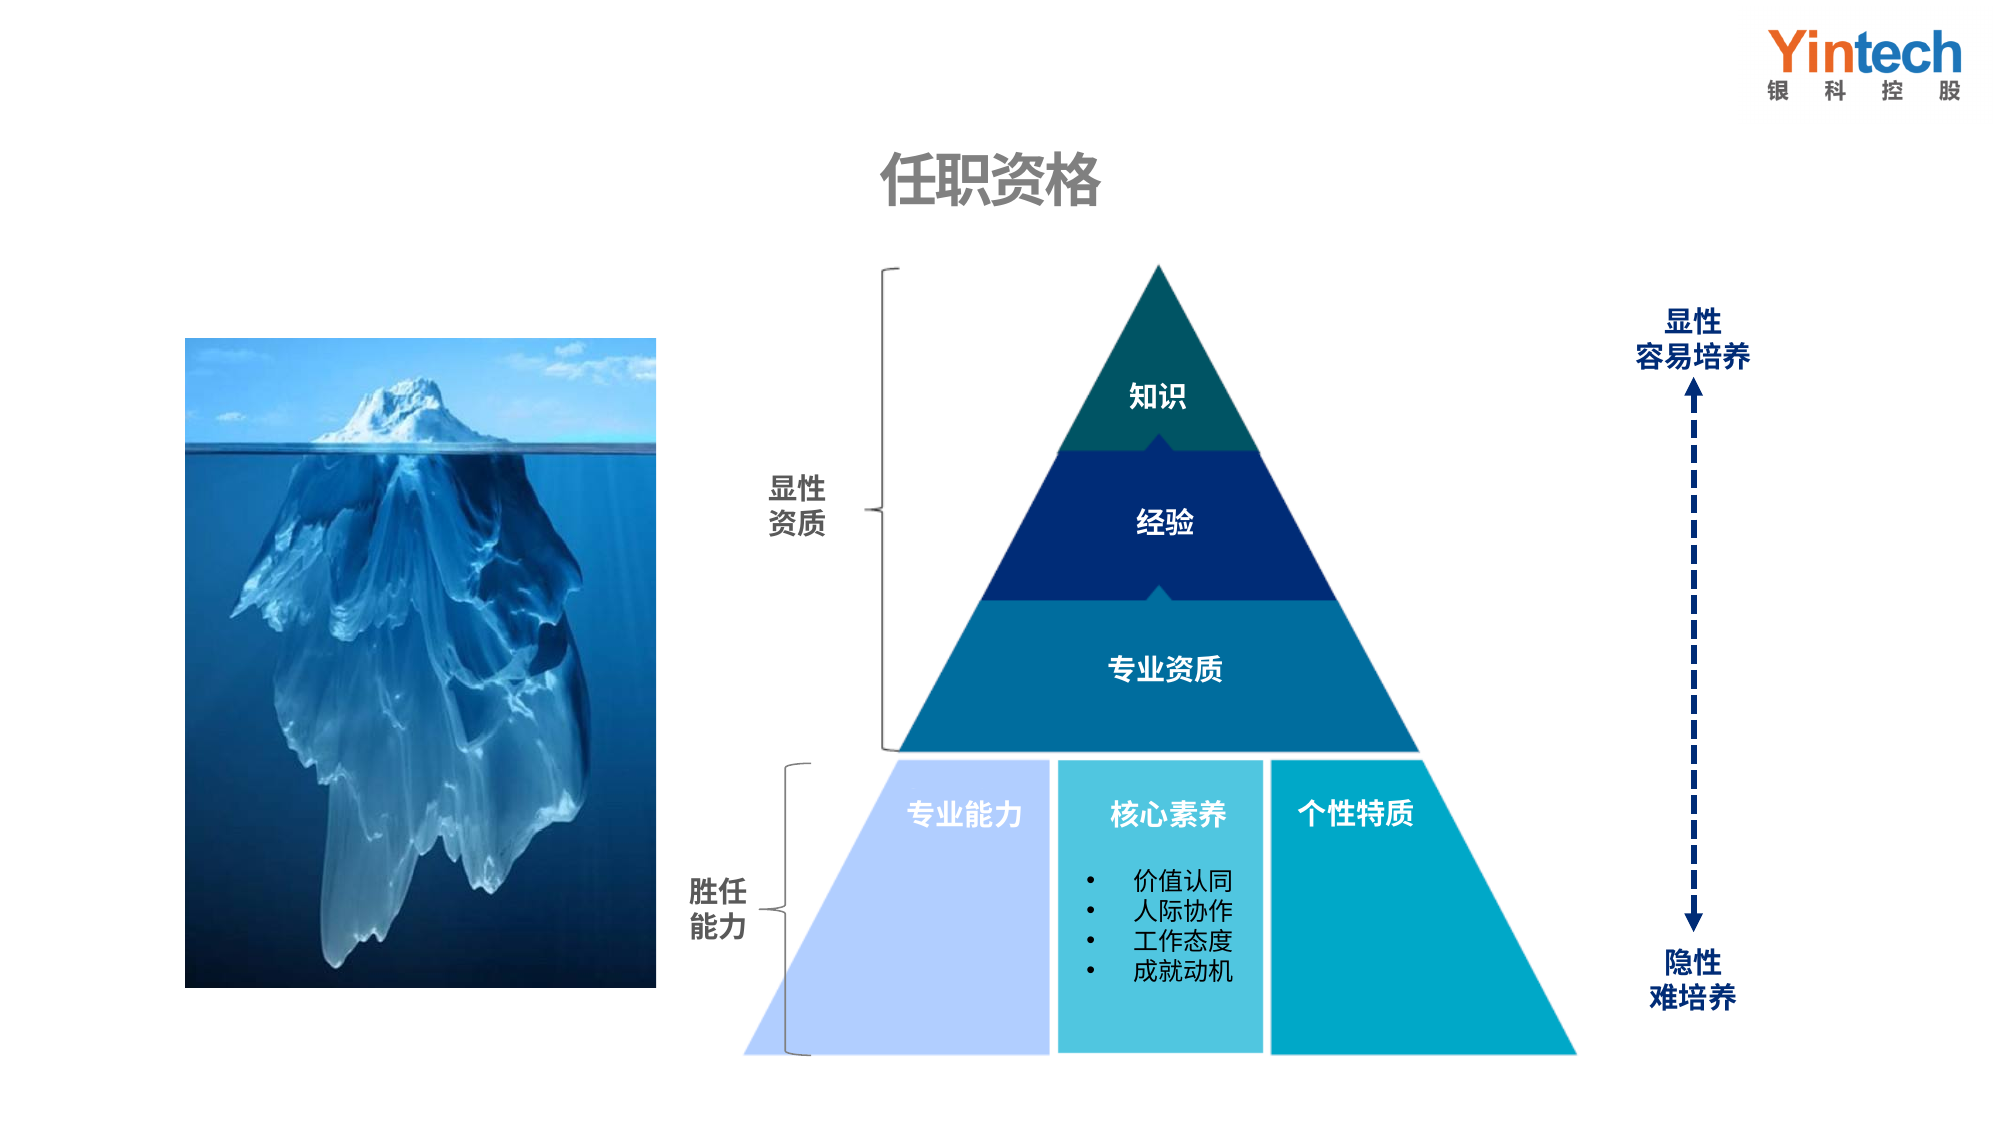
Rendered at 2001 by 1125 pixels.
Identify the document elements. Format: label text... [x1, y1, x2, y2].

picture [1738, 6, 1993, 124]
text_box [184, 243, 1781, 1059]
title 任职资格 [90, 80, 1892, 276]
